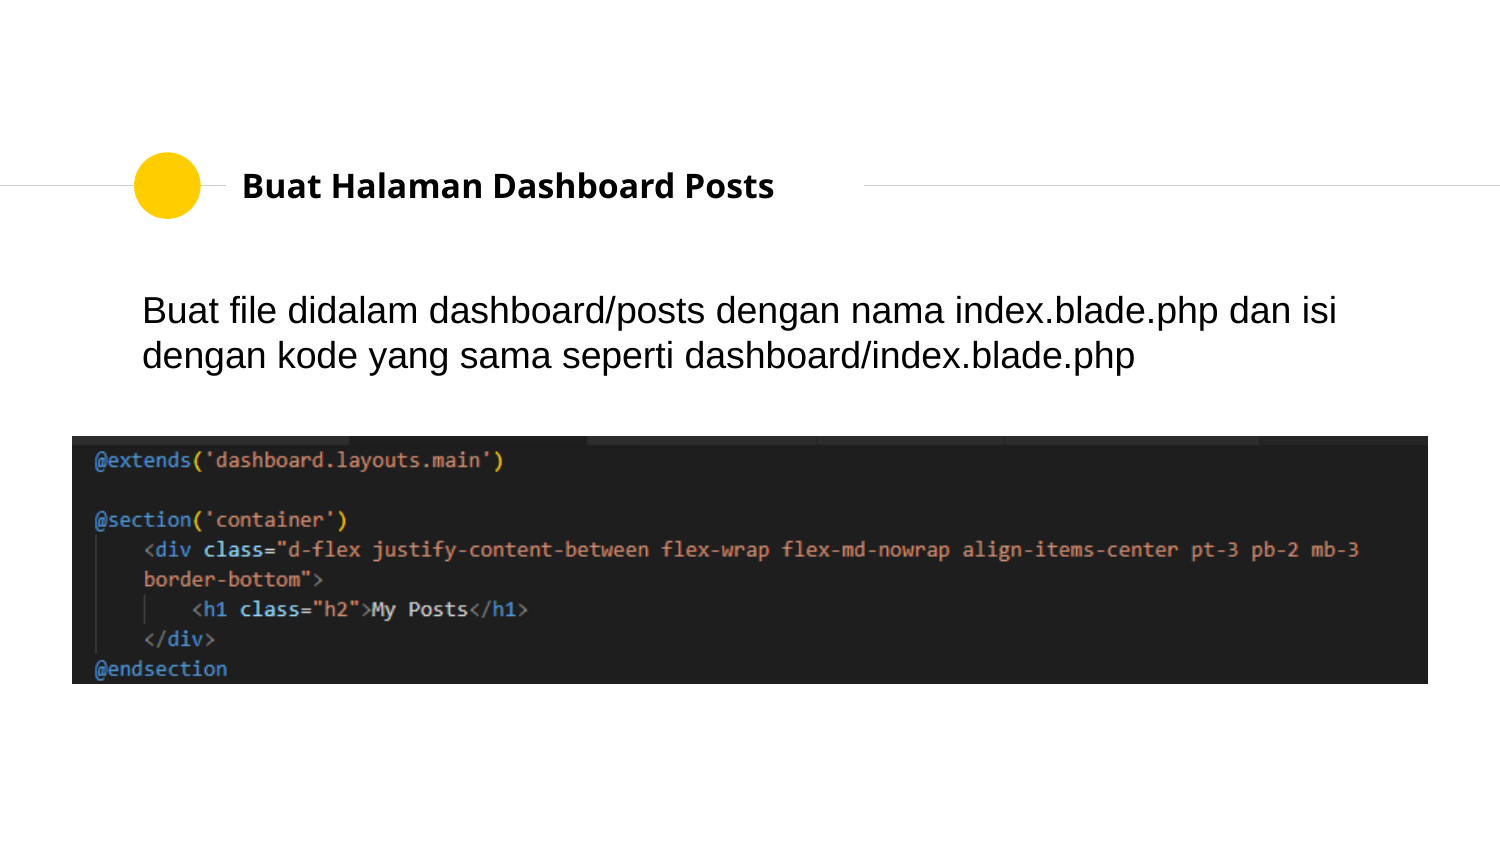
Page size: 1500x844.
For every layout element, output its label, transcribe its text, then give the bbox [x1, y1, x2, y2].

picture [72, 436, 1428, 684]
title Buat Halaman Dashboard Posts [226, 149, 863, 222]
text_box Buat file didalam dashboard/posts dengan nama index.blade.php dan isi dengan kode yang sama seperti dashboard/index.blade.php [127, 278, 1373, 384]
